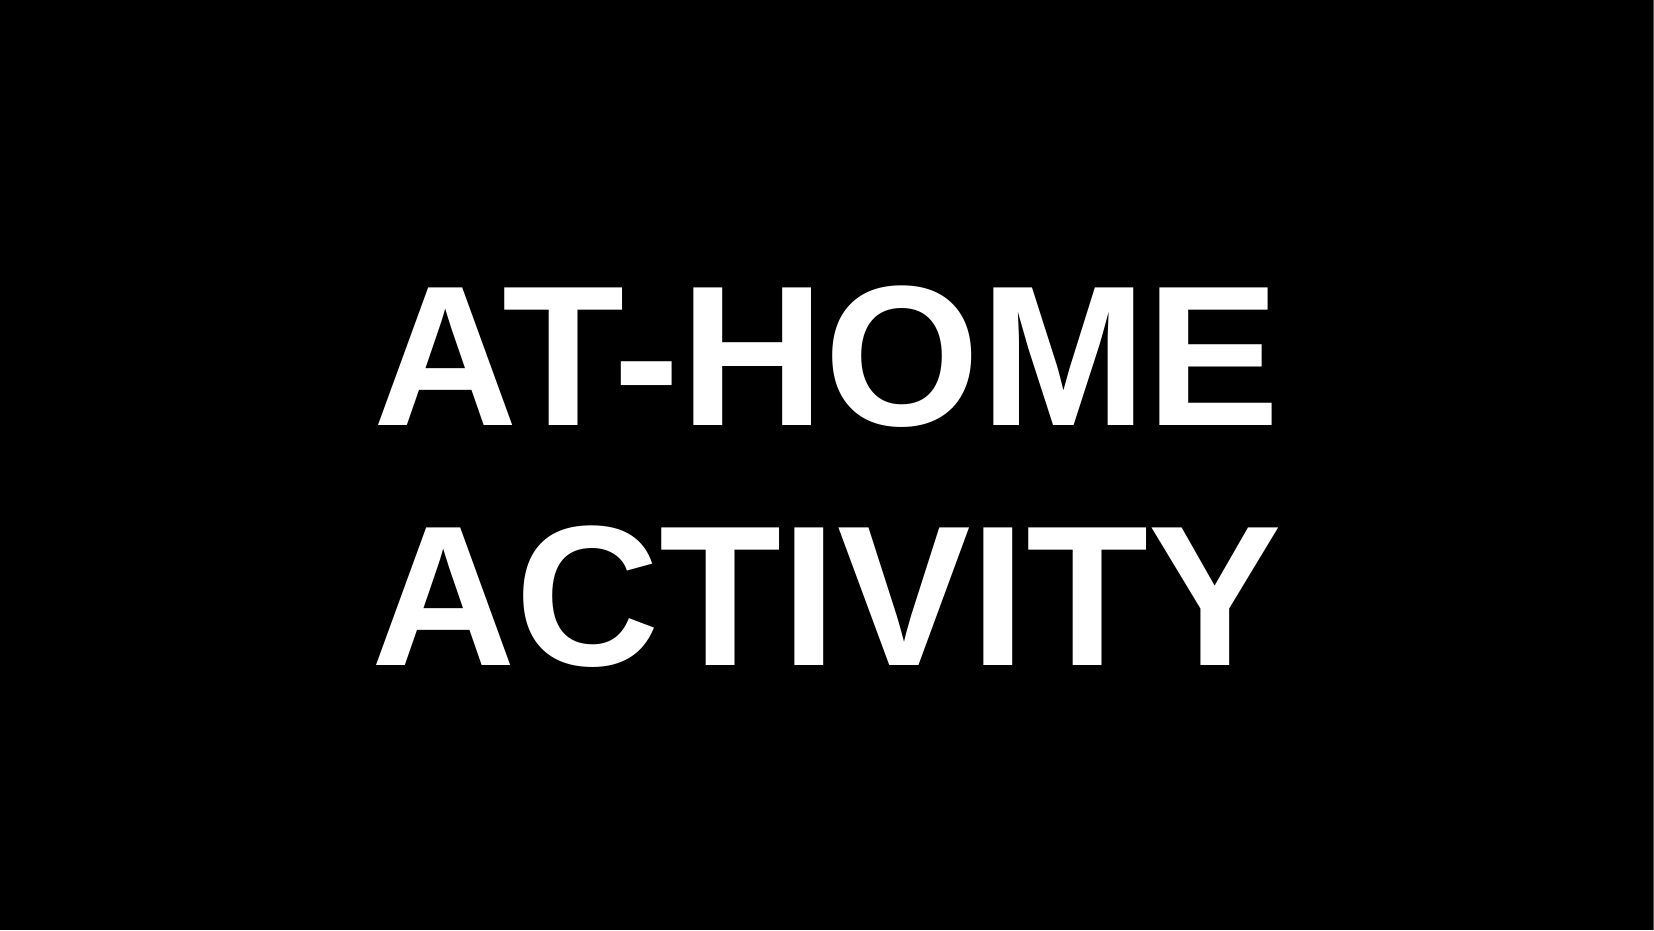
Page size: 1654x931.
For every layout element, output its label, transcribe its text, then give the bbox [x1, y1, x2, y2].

subtitle AT-HOME ACTIVITY [82, 0, 1571, 931]
